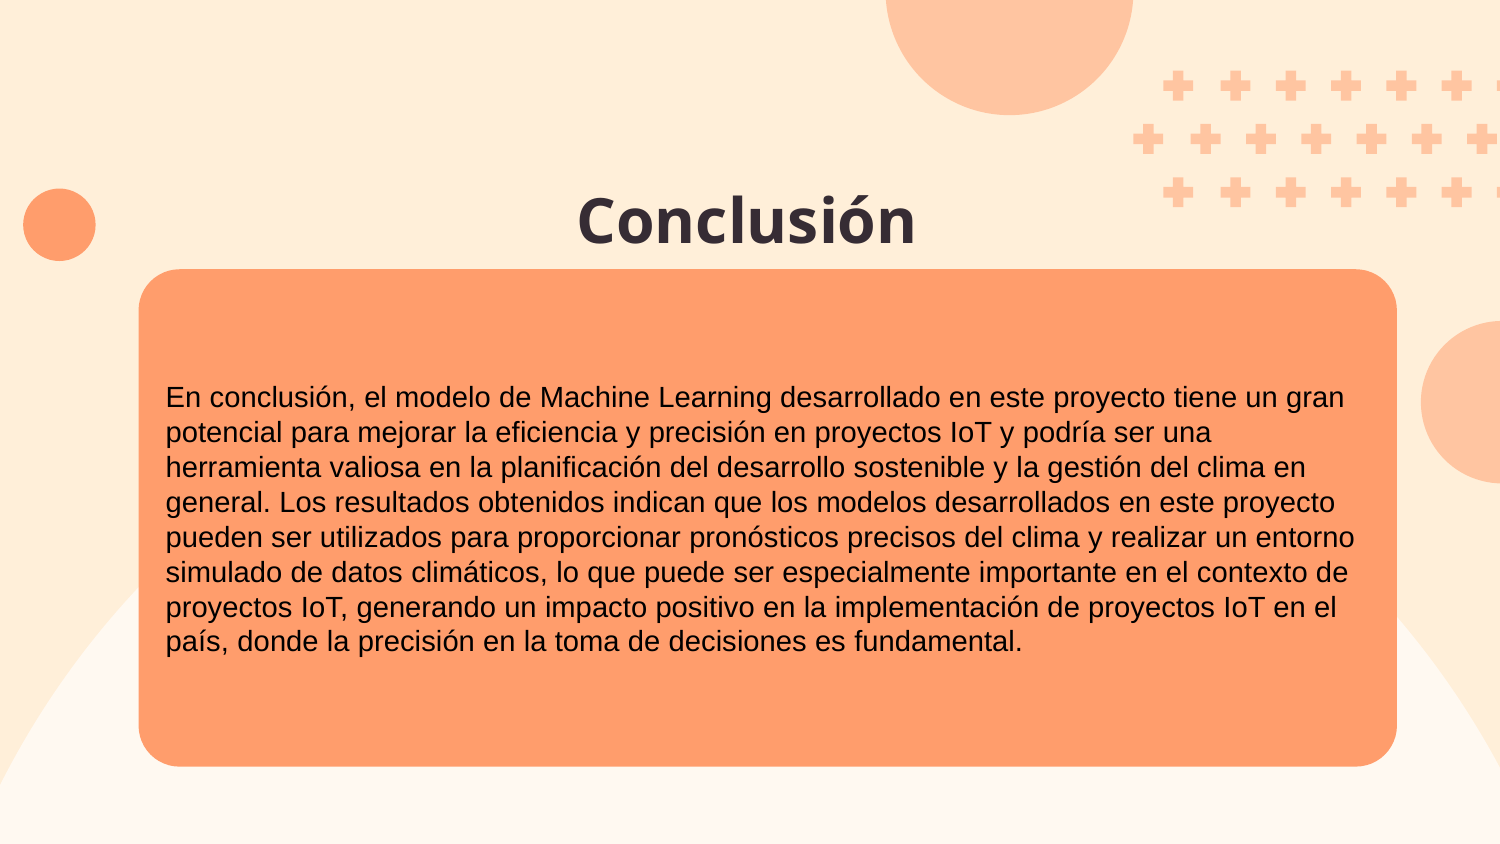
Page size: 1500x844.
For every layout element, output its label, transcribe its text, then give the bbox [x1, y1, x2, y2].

text_box En conclusión, el modelo de Machine Learning desarrollado en este proyecto tiene un gran potencial para mejorar la eficiencia y precisión en proyectos IoT y podría ser una herramienta valiosa en la planificación del desarrollo sostenible y la gestión del clima en general. Los resultados obtenidos indican que los modelos desarrollados en este proyecto pueden ser utilizados para proporcionar pronósticos precisos del clima y realizar un entorno simulado de datos climáticos, lo que puede ser especialmente importante en el contexto de proyectos IoT, generando un impacto positivo en la implementación de proyectos IoT en el país, donde la precisión en la toma de decisiones es fundamental. [138, 269, 1397, 767]
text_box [1133, 70, 1500, 208]
title Conclusión [561, 165, 1084, 243]
